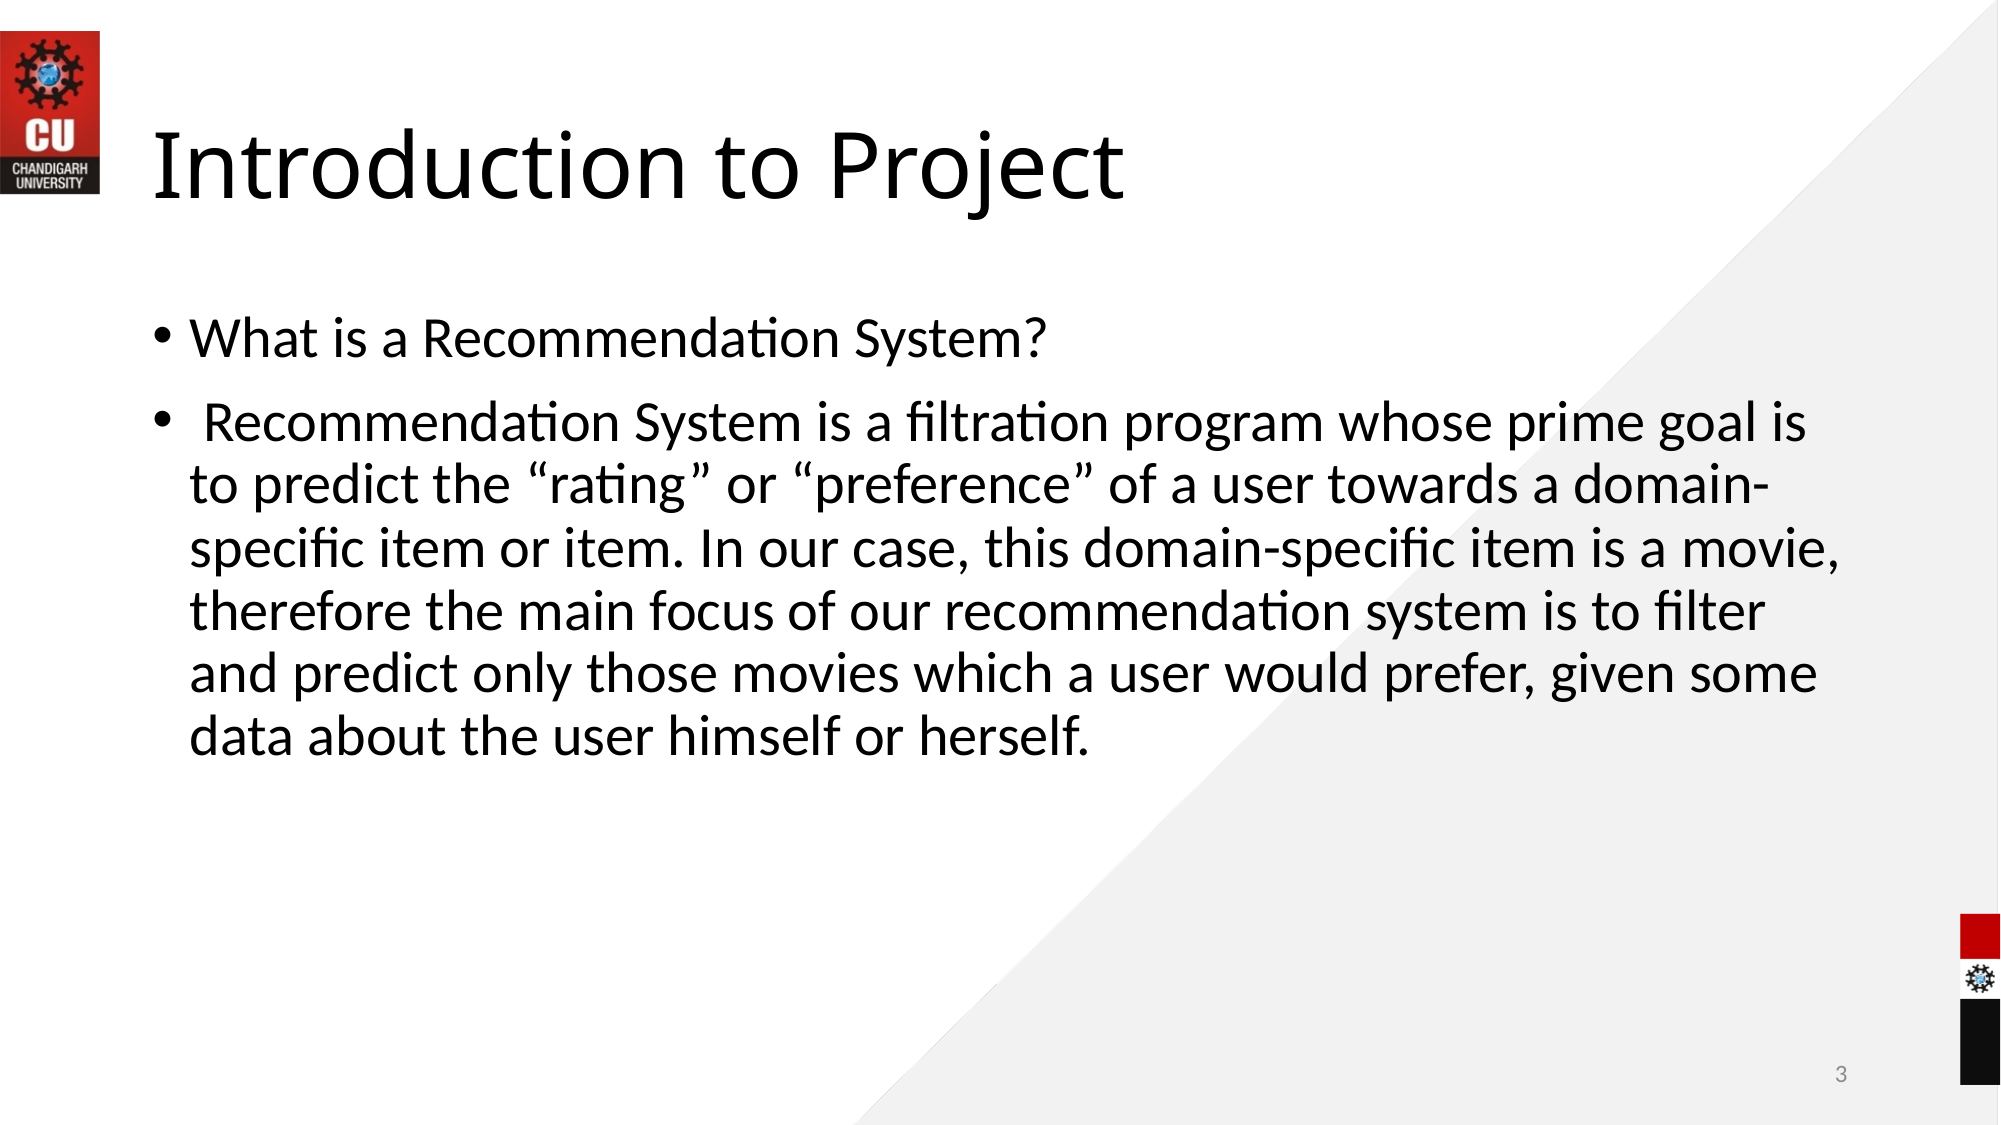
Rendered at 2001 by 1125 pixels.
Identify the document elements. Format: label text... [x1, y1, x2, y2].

title Introduction to Project [137, 59, 1863, 278]
picture [0, 0, 2001, 1125]
list What is a Recommendation System? Recommendation System is a filtration program whose prime goal is to predict the “rating” or “preference” of a user towards a domain-specific item or item. In our case, this domain-specific item is a movie, therefore the main focus of our recommendation system is to filter and predict only those movies which a user would prefer, given some data about the user himself or herself. [137, 299, 1863, 1014]
slide_number 3 [1412, 1042, 1863, 1103]
